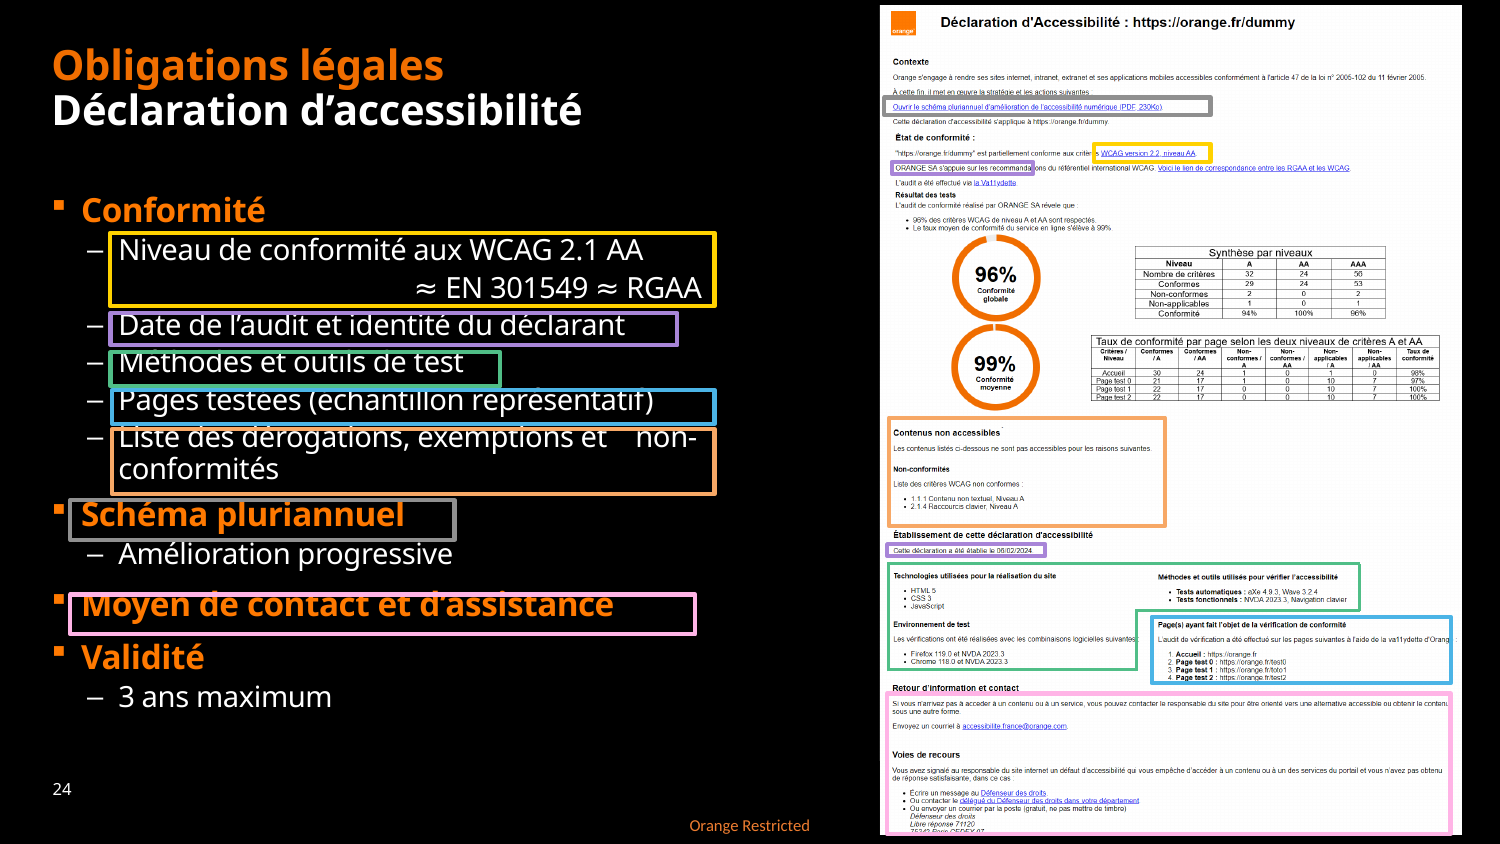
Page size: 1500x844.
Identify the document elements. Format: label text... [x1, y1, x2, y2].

text_box [108, 231, 717, 308]
text_box [110, 427, 717, 496]
text_box [108, 350, 502, 388]
text_box [68, 498, 457, 542]
text_box [110, 388, 717, 426]
title Obligations légales Déclaration d’accessibilité [51, 43, 874, 166]
list Conformité Niveau de conformité aux WCAG 2.1 AA ≈ EN 301549 ≈ RGAA Date de l’audit et identité du déclarant Méthodes et outils de test Pages testées (échantillon représentatif) Liste des dérogations, exemptions et non-conformités Schéma pluriannuel Amélioration progressive Moyen de contact et d’assistance Validité 3 ans maximum [51, 193, 703, 747]
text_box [886, 563, 1360, 672]
text_box [68, 592, 697, 636]
text_box [108, 311, 679, 347]
picture [879, 5, 1463, 835]
